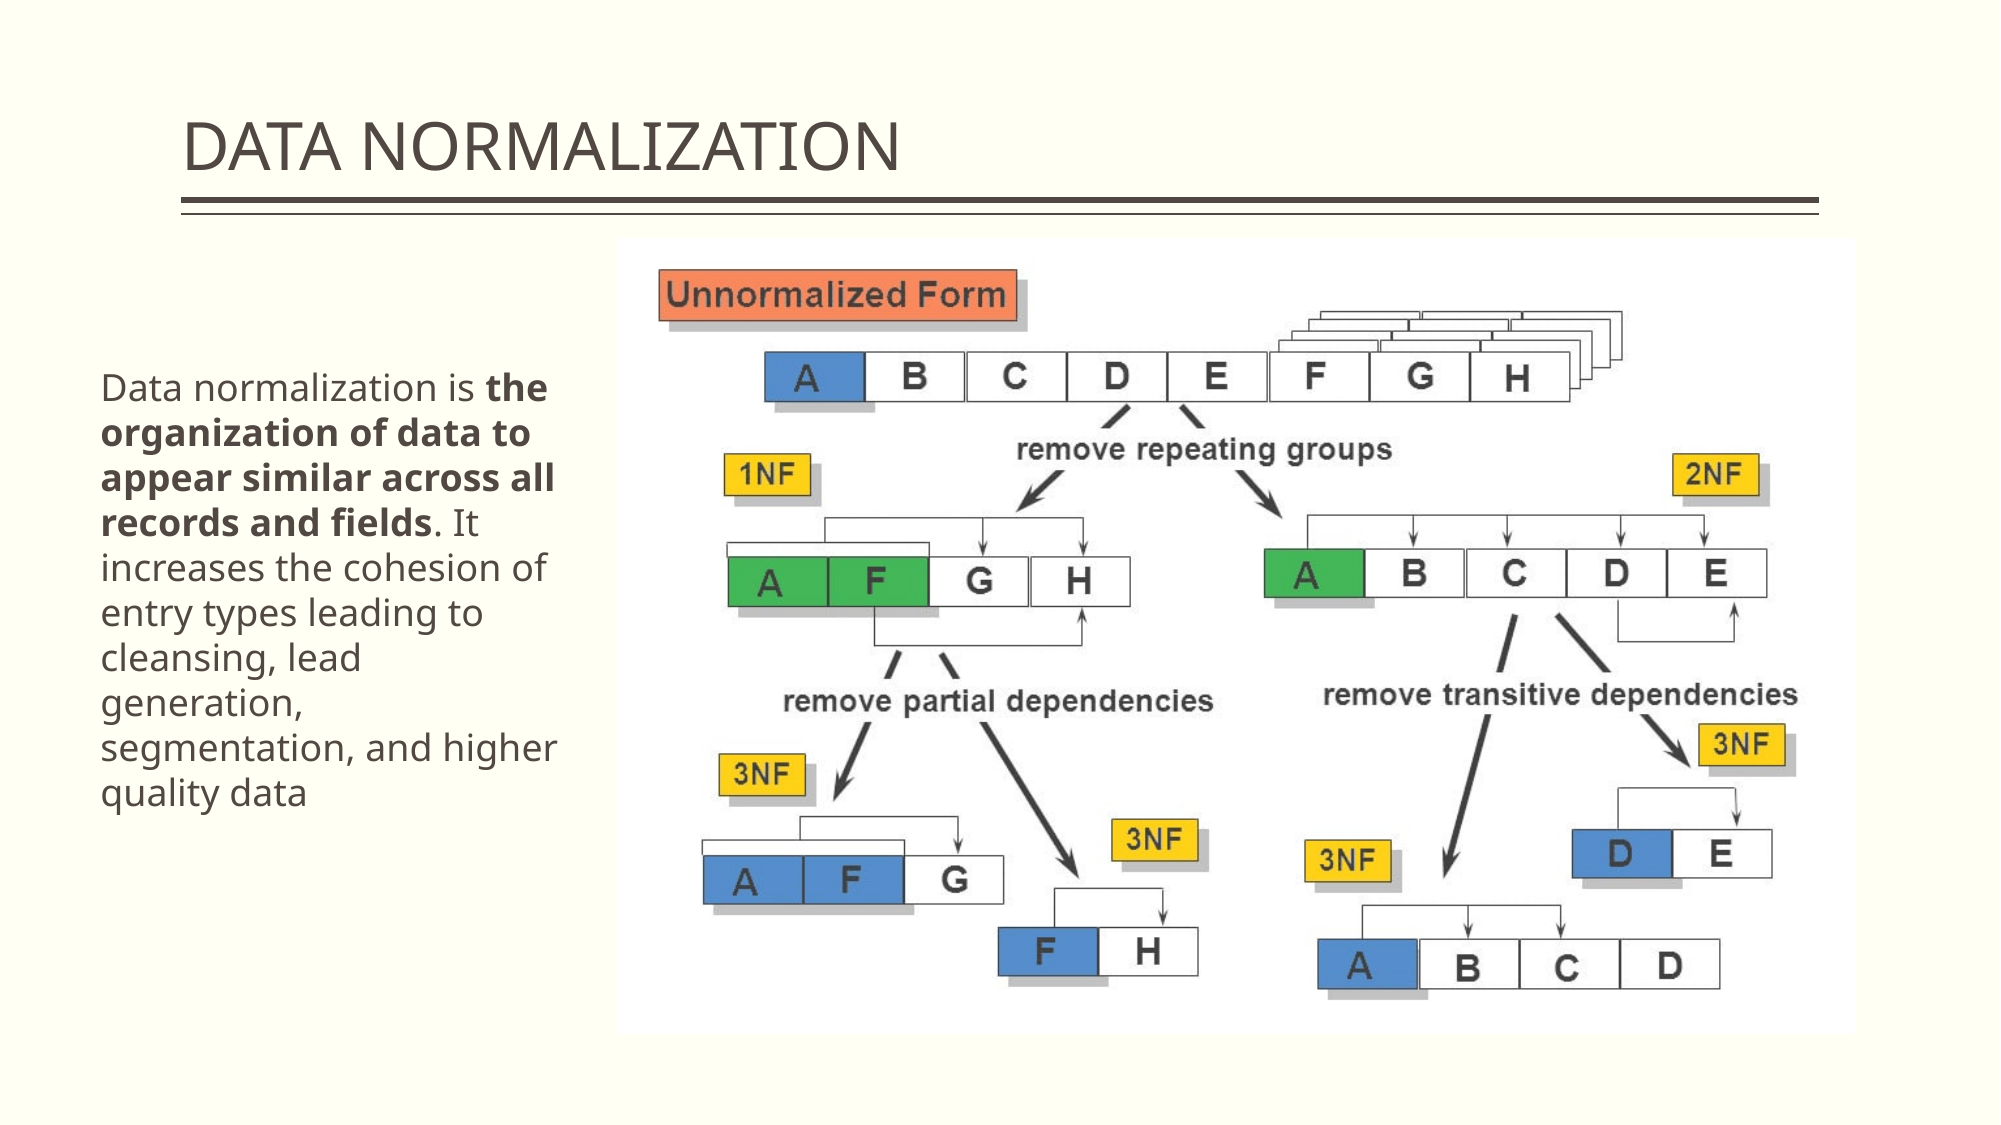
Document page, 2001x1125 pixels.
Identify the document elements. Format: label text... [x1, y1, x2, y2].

title DATA NORMALIZATION [181, 12, 1819, 193]
picture [617, 238, 1934, 1094]
text_box Data normalization is the organization of data to appear similar across all records and fields. It increases the cohesion of entry types leading to cleansing, lead generation, segmentation, and higher quality data [85, 356, 582, 822]
